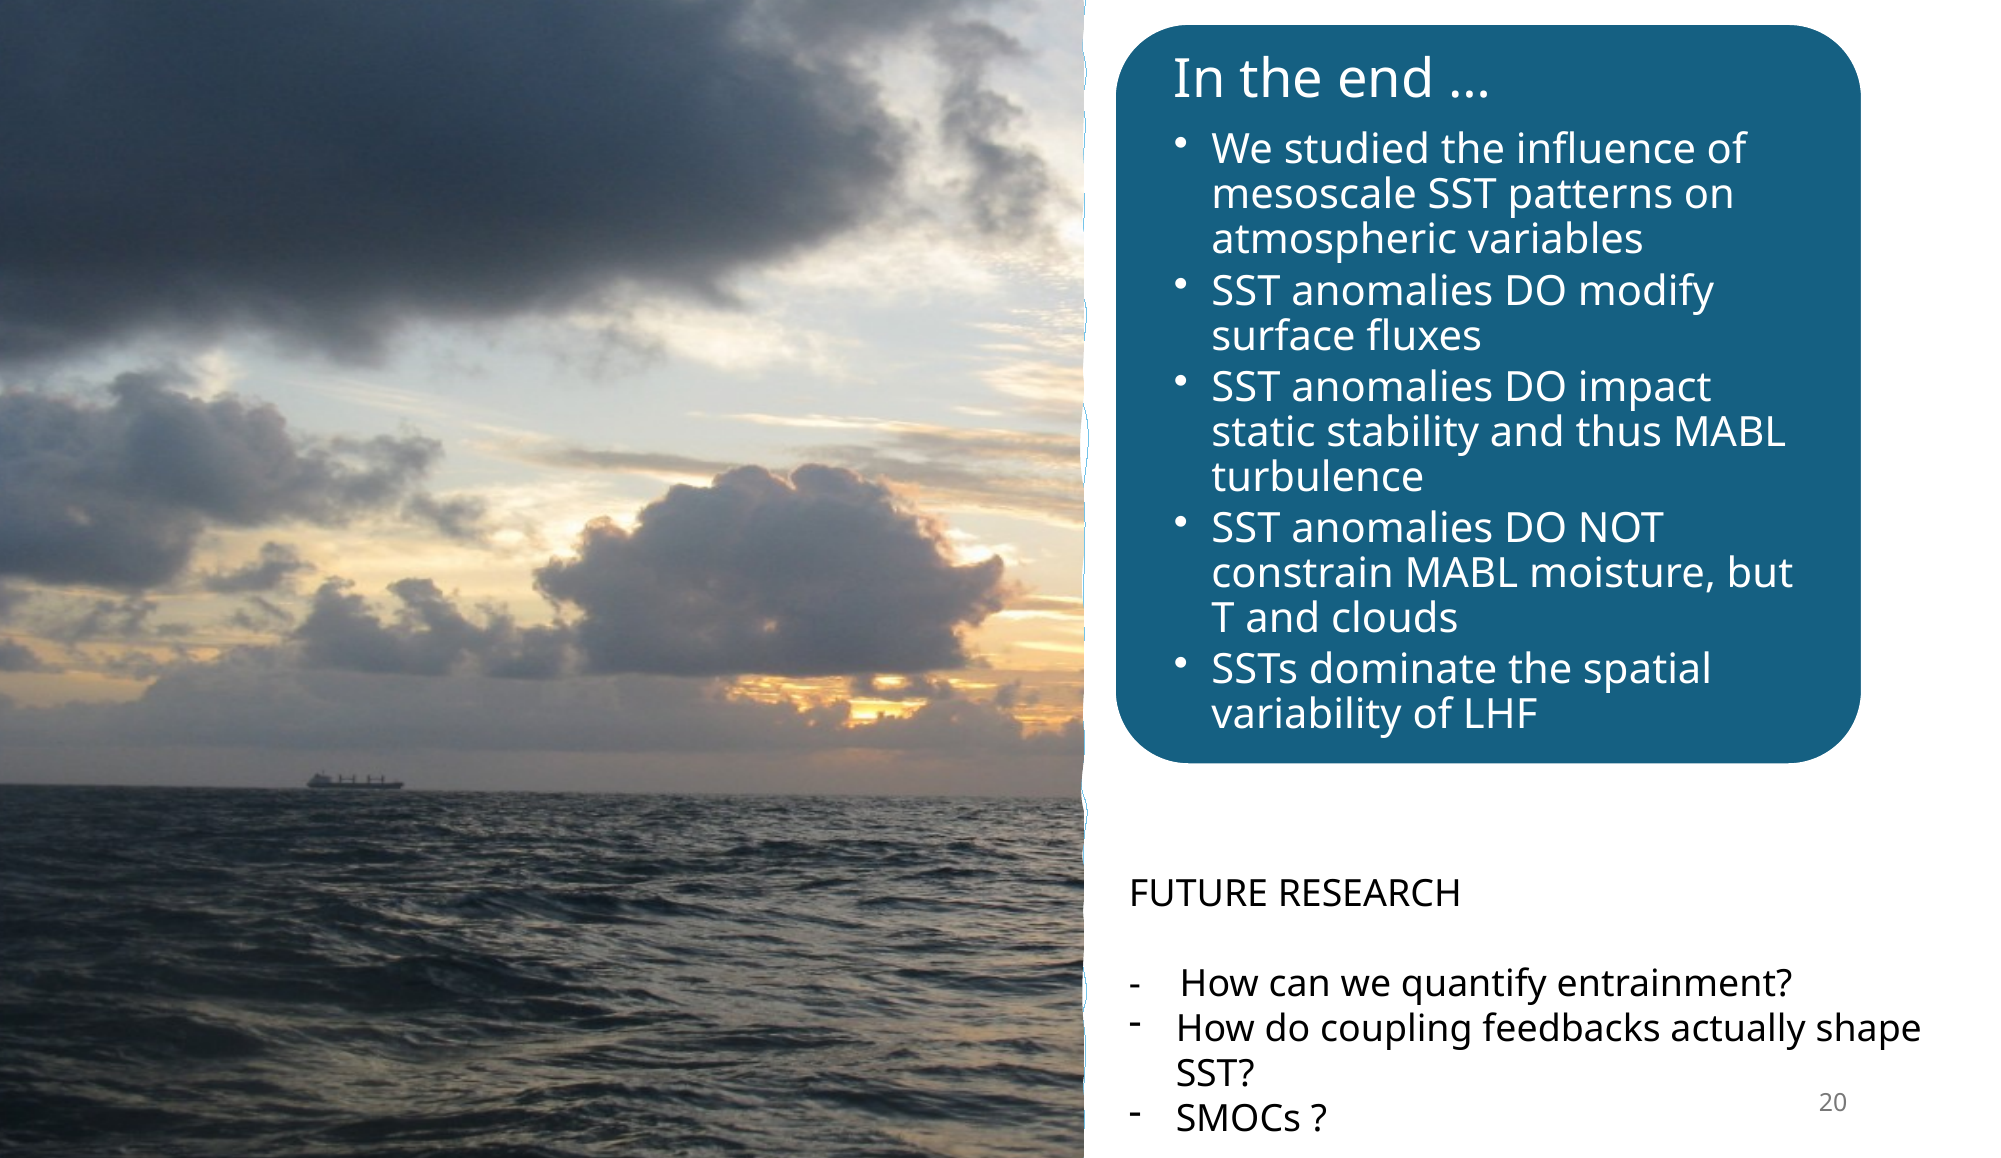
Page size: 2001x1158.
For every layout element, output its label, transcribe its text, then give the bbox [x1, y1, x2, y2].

text_box FUTURE RESEARCH - How can we quantify entrainment? How do coupling feedbacks actually shape SST? SMOCs ? [1114, 861, 1971, 1147]
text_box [1113, 22, 1863, 766]
picture [0, 0, 1085, 1158]
